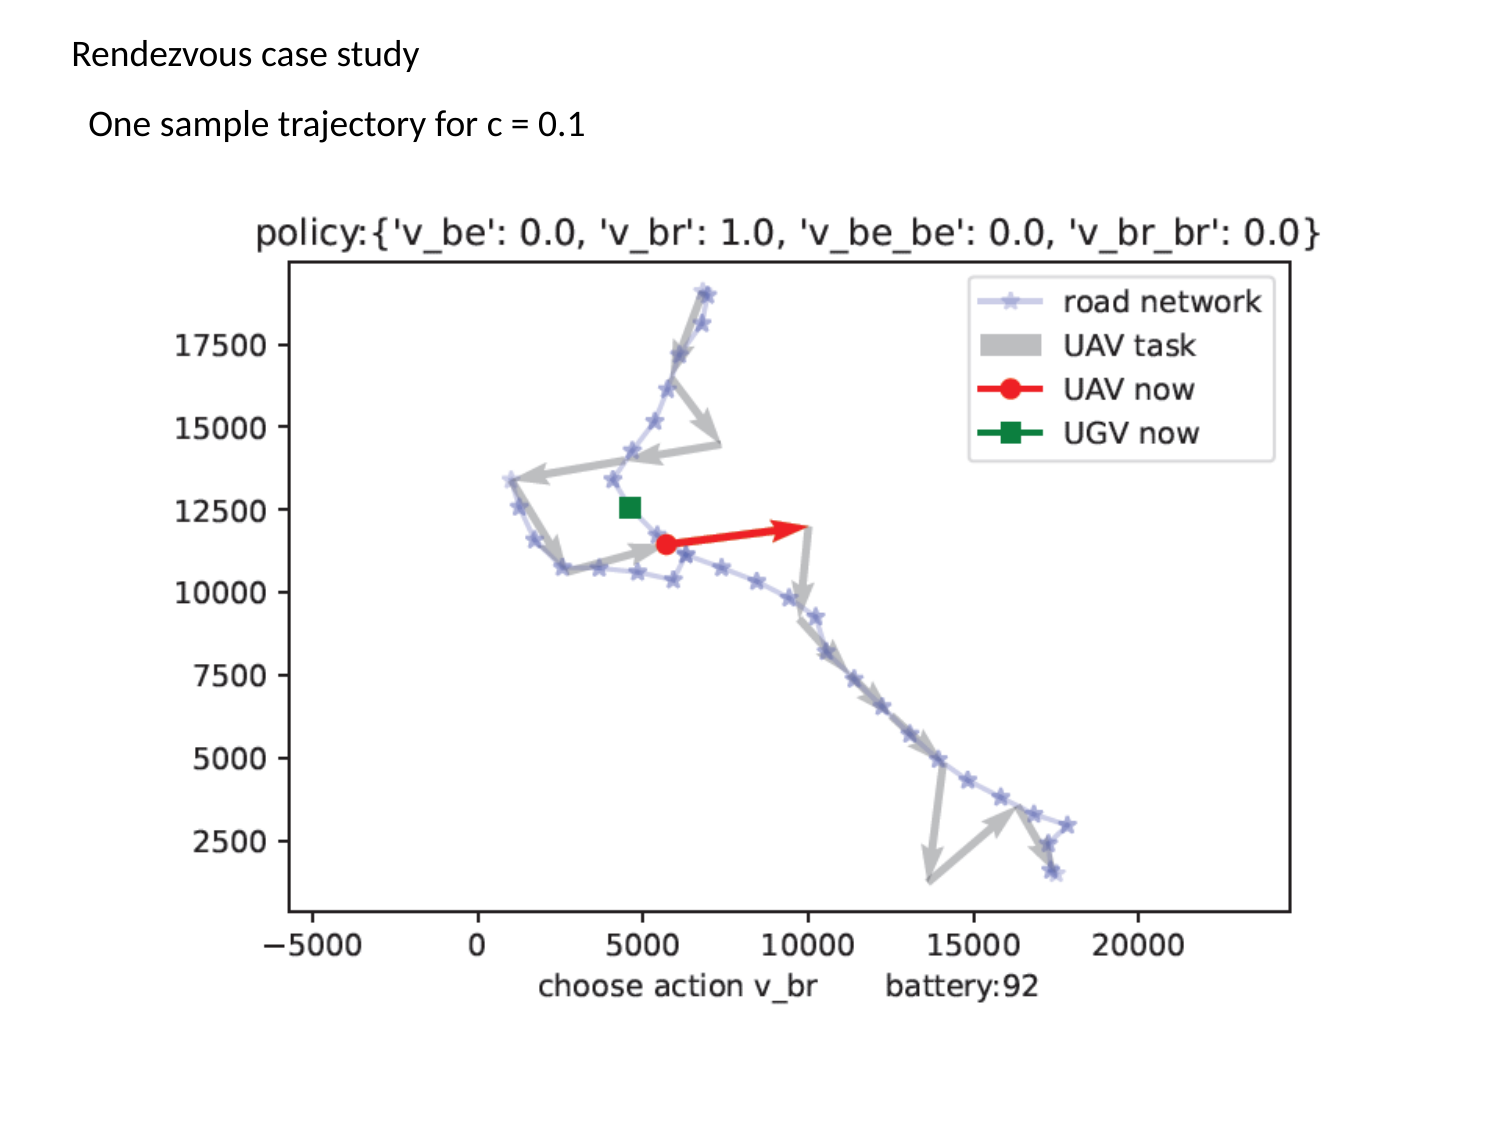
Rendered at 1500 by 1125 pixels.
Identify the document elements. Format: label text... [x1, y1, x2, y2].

text_box One sample trajectory for c = 0.1 [73, 91, 673, 152]
text_box Rendezvous case study [56, 22, 969, 82]
picture [144, 195, 1356, 1009]
